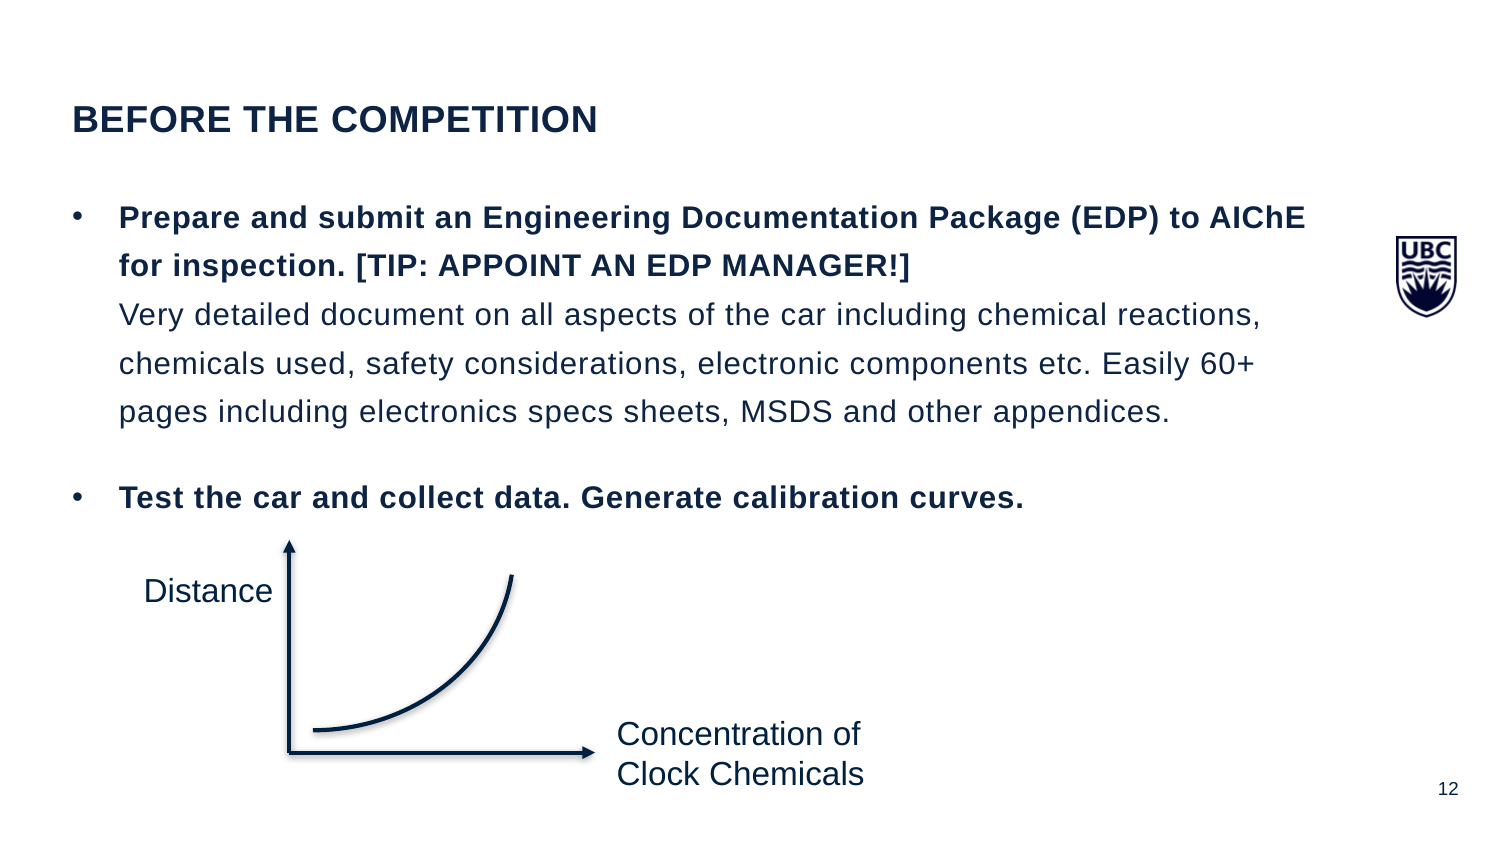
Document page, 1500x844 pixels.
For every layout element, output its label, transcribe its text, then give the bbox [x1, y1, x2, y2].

text_box Distance [129, 562, 284, 617]
picture [1396, 236, 1457, 318]
text_box [312, 549, 514, 733]
text_box Concentration of Clock Chemicals [601, 704, 886, 800]
list Prepare and submit an Engineering Documentation Package (EDP) to AIChE for inspection. [TIP: APPOINT AN EDP MANAGER!] Very detailed document on all aspects of the car including chemical reactions, chemicals used, safety considerations, electronic components etc. Easily 60+ pages including electronics specs sheets, MSDS and other appendices. Test the car and collect data. Generate calibration curves. [71, 185, 1329, 788]
list Before the competition [71, 67, 1329, 170]
